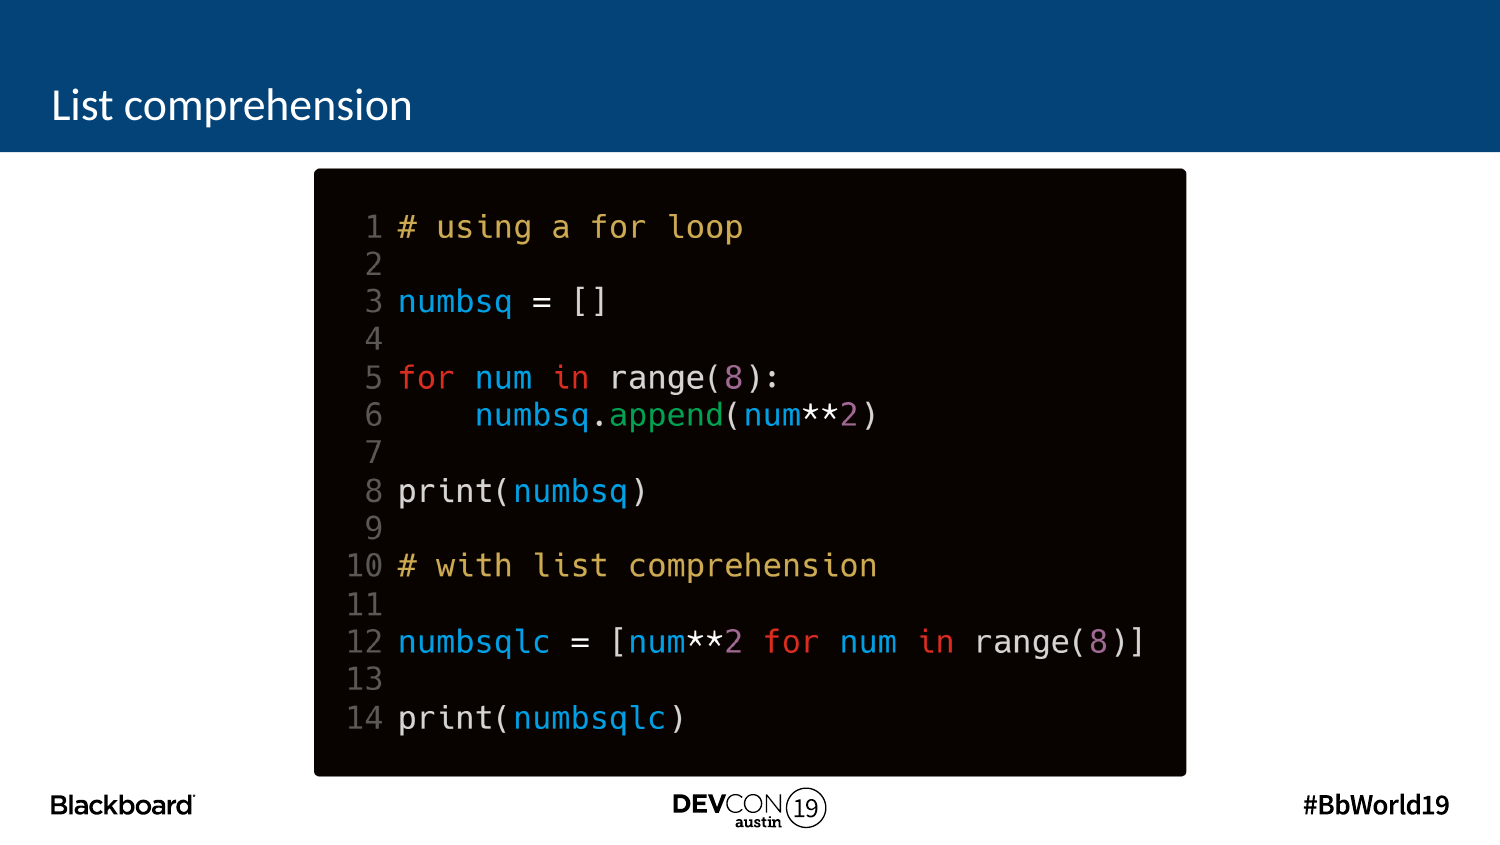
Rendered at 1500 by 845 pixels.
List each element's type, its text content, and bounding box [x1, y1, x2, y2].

title List comprehension [51, 35, 1449, 130]
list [298, 156, 1202, 787]
